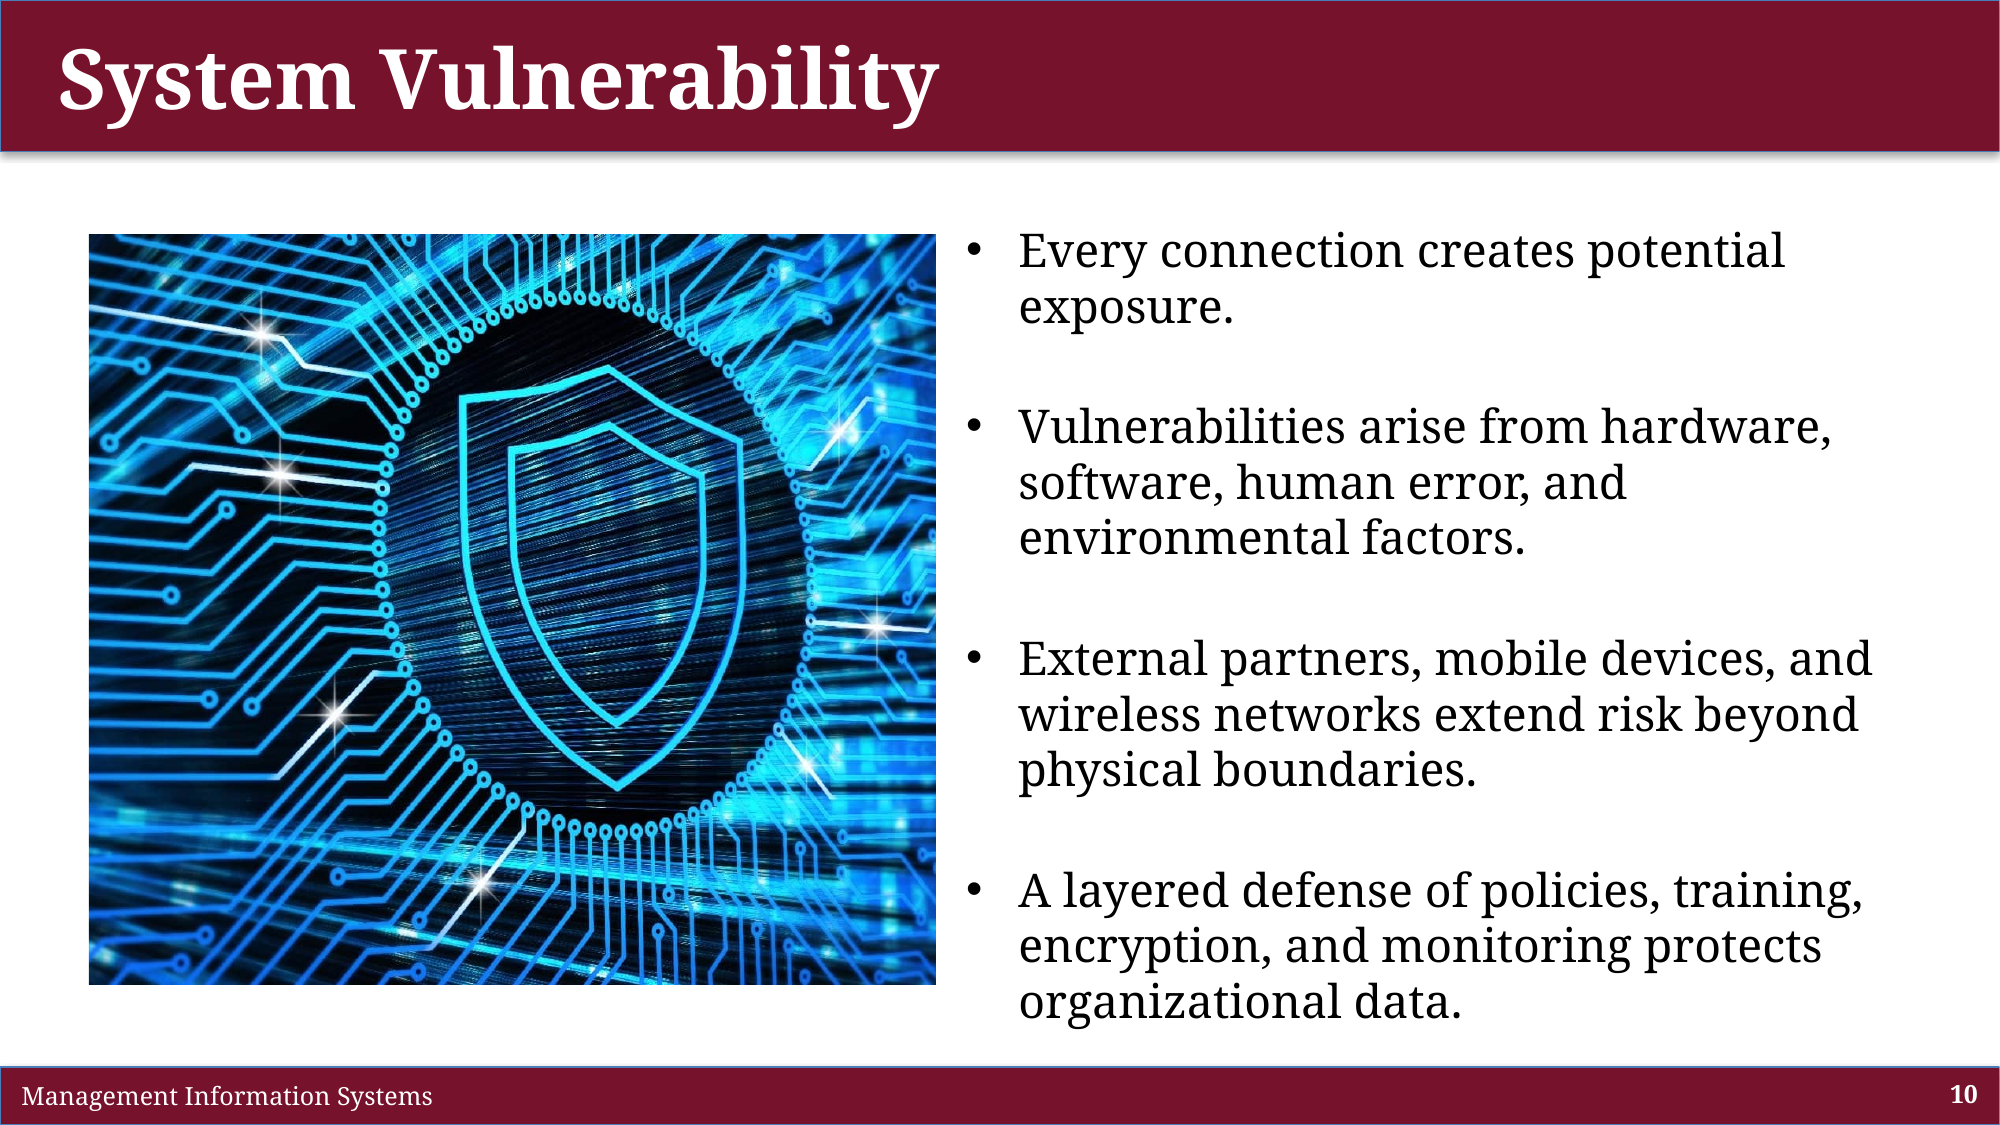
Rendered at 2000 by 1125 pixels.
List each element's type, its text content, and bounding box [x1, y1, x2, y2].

footer Management Information Systems [0, 1066, 475, 1125]
picture [88, 233, 937, 985]
title System Vulnerability [0, 0, 2000, 152]
text_box [475, 1066, 1649, 1125]
slide_number 10 [1649, 1066, 2000, 1125]
picture [648, 980, 656, 985]
list Every connection creates potential exposure. Vulnerabilities arise from hardware, software, human error, and environmental factors. External partners, mobile devices, and wireless networks extend risk beyond physical boundaries. A layered defense of policies, training, encryption, and monitoring protects organizational data. [951, 213, 1911, 1047]
